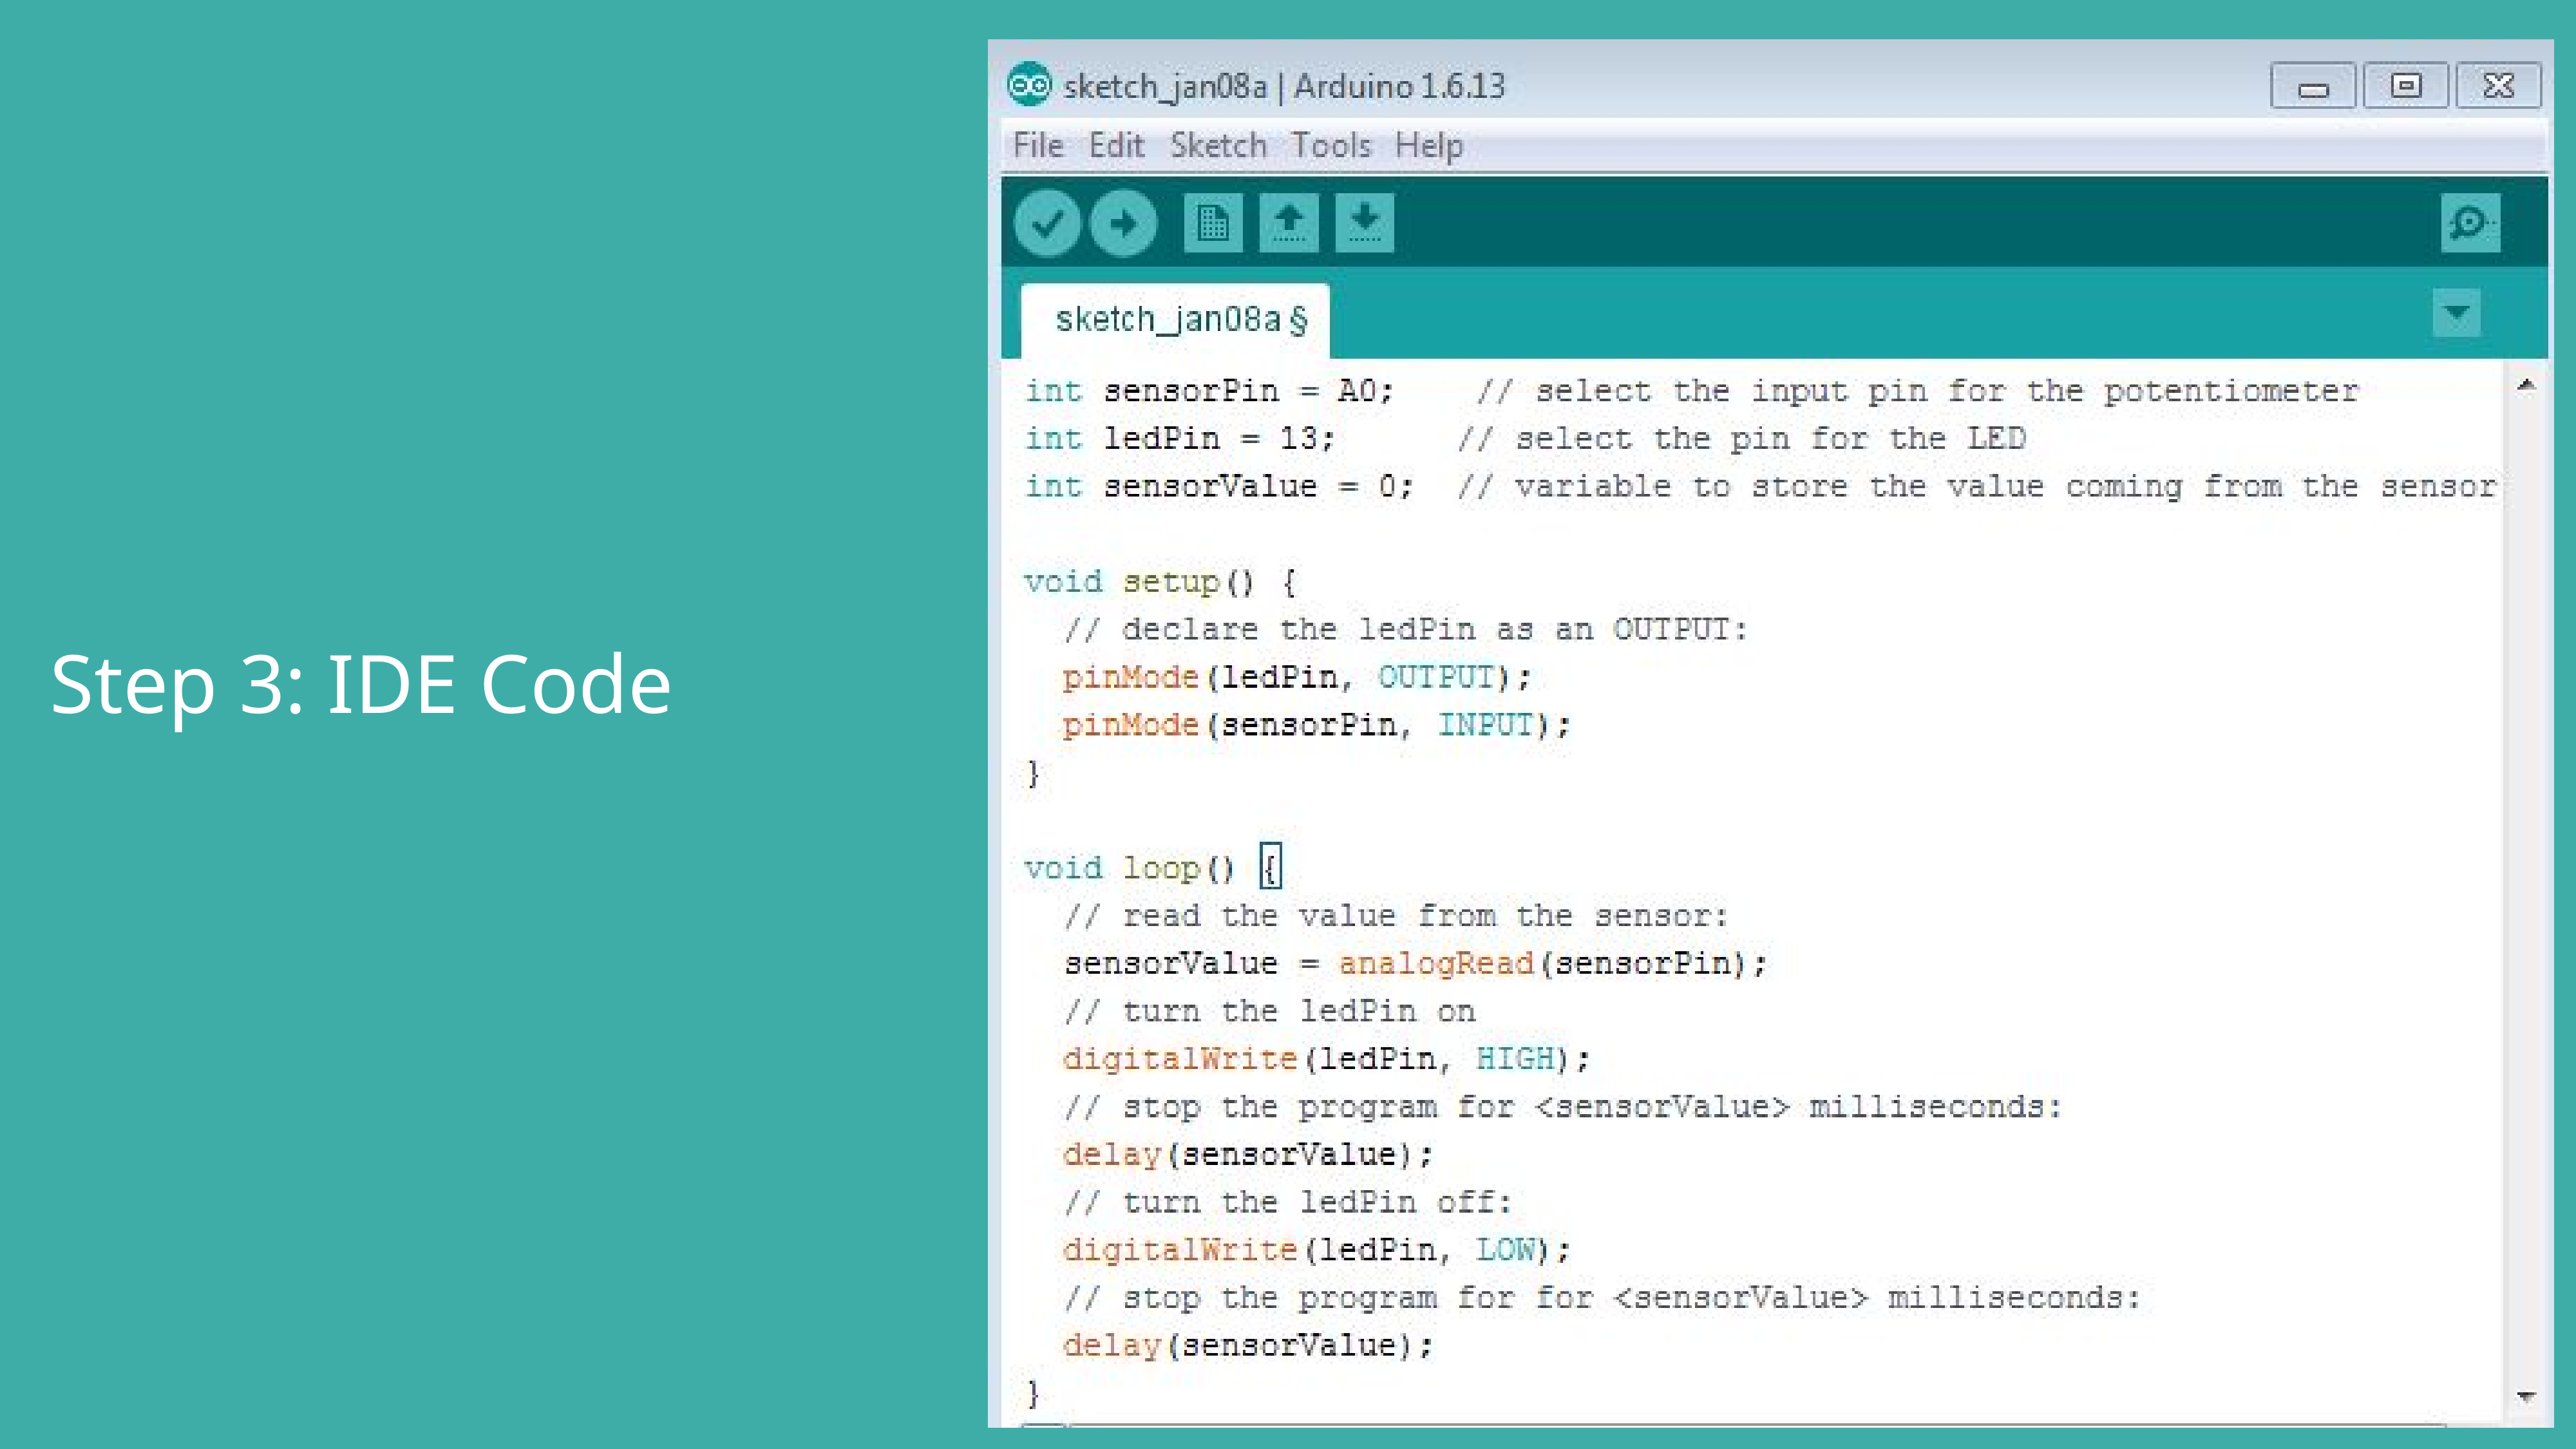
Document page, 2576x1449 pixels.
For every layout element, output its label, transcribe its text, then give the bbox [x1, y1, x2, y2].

picture [987, 39, 2555, 1428]
list Step 3: IDE Code [0, 553, 983, 795]
